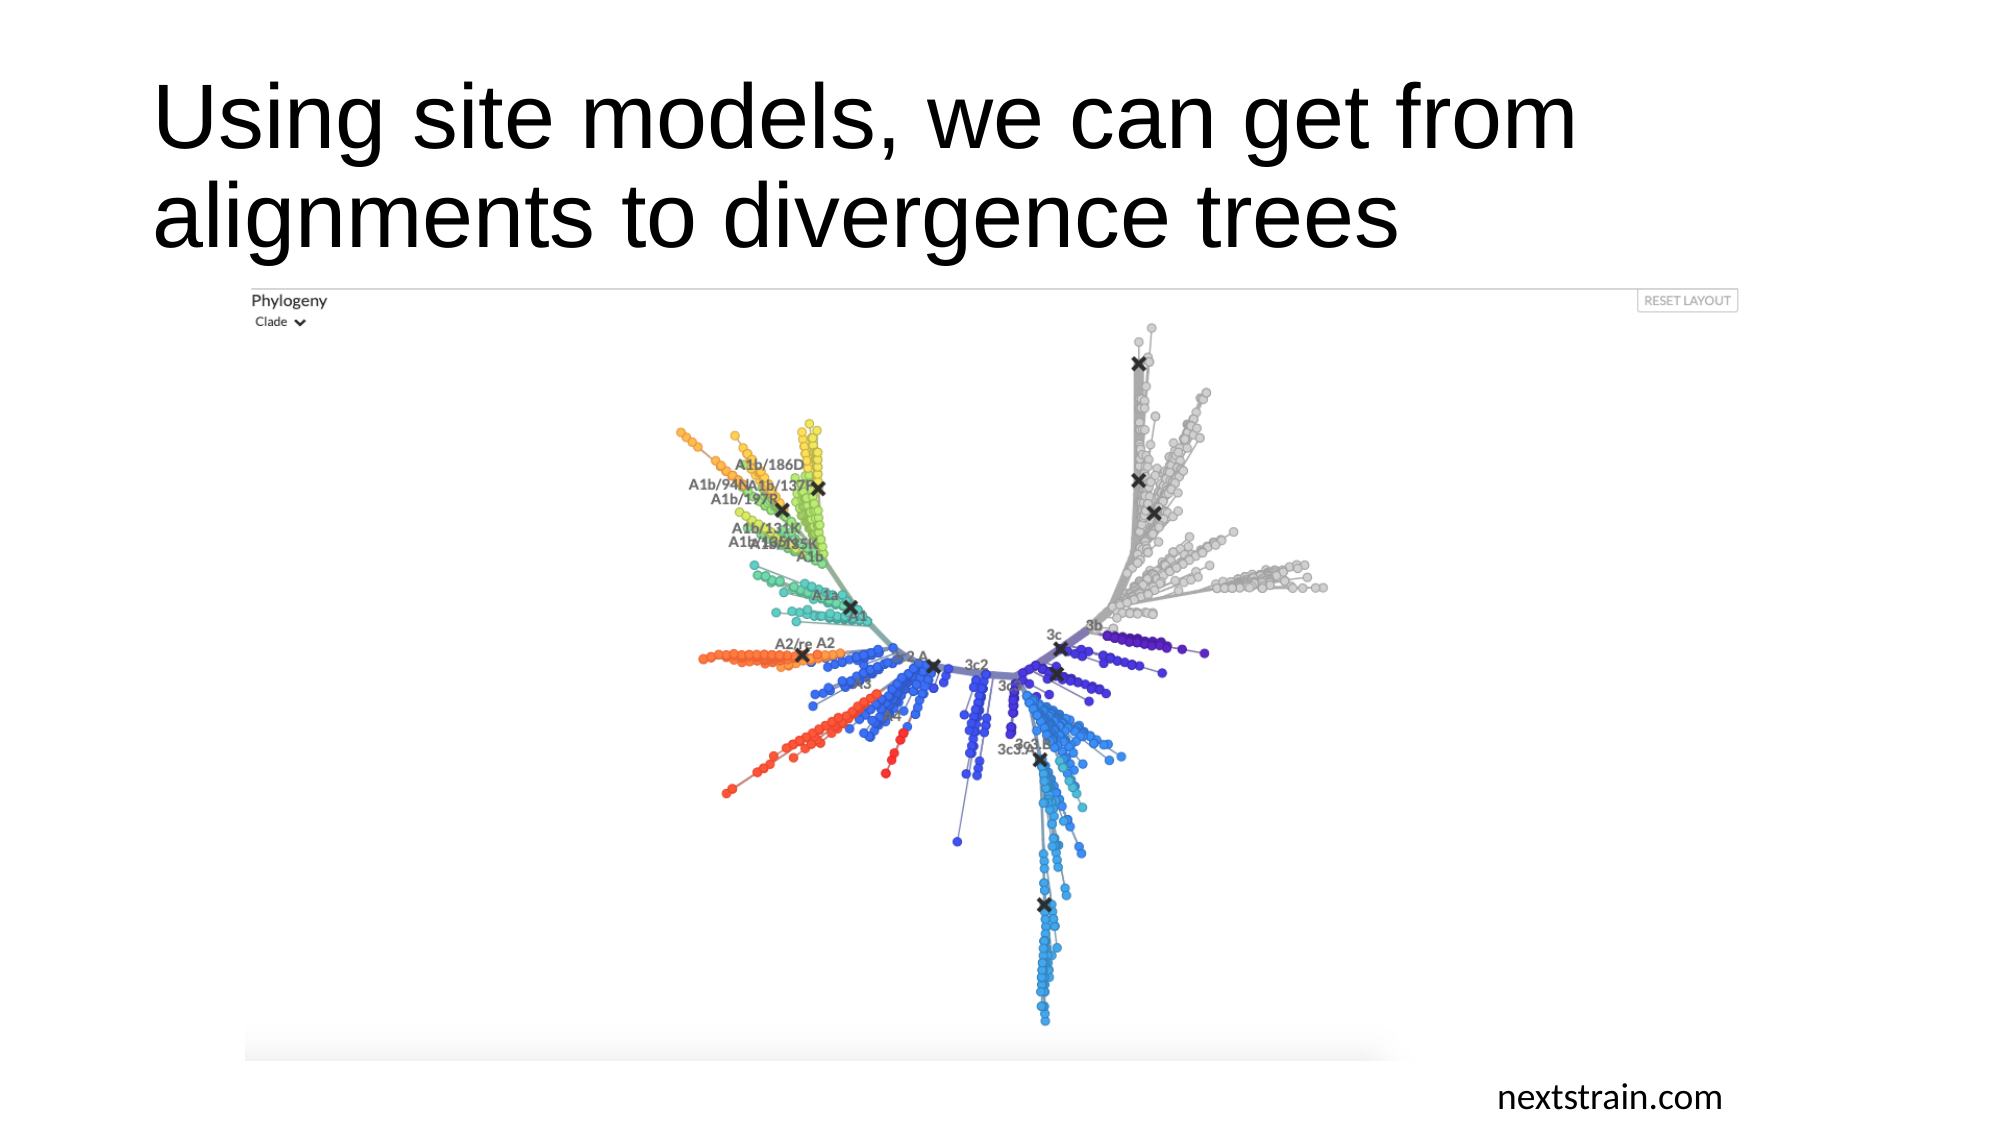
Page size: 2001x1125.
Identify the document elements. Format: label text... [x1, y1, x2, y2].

picture [245, 277, 1755, 1061]
title Using site models, we can get from alignments to divergence trees [137, 59, 1863, 278]
text_box nextstrain.com [1482, 1064, 2000, 1125]
